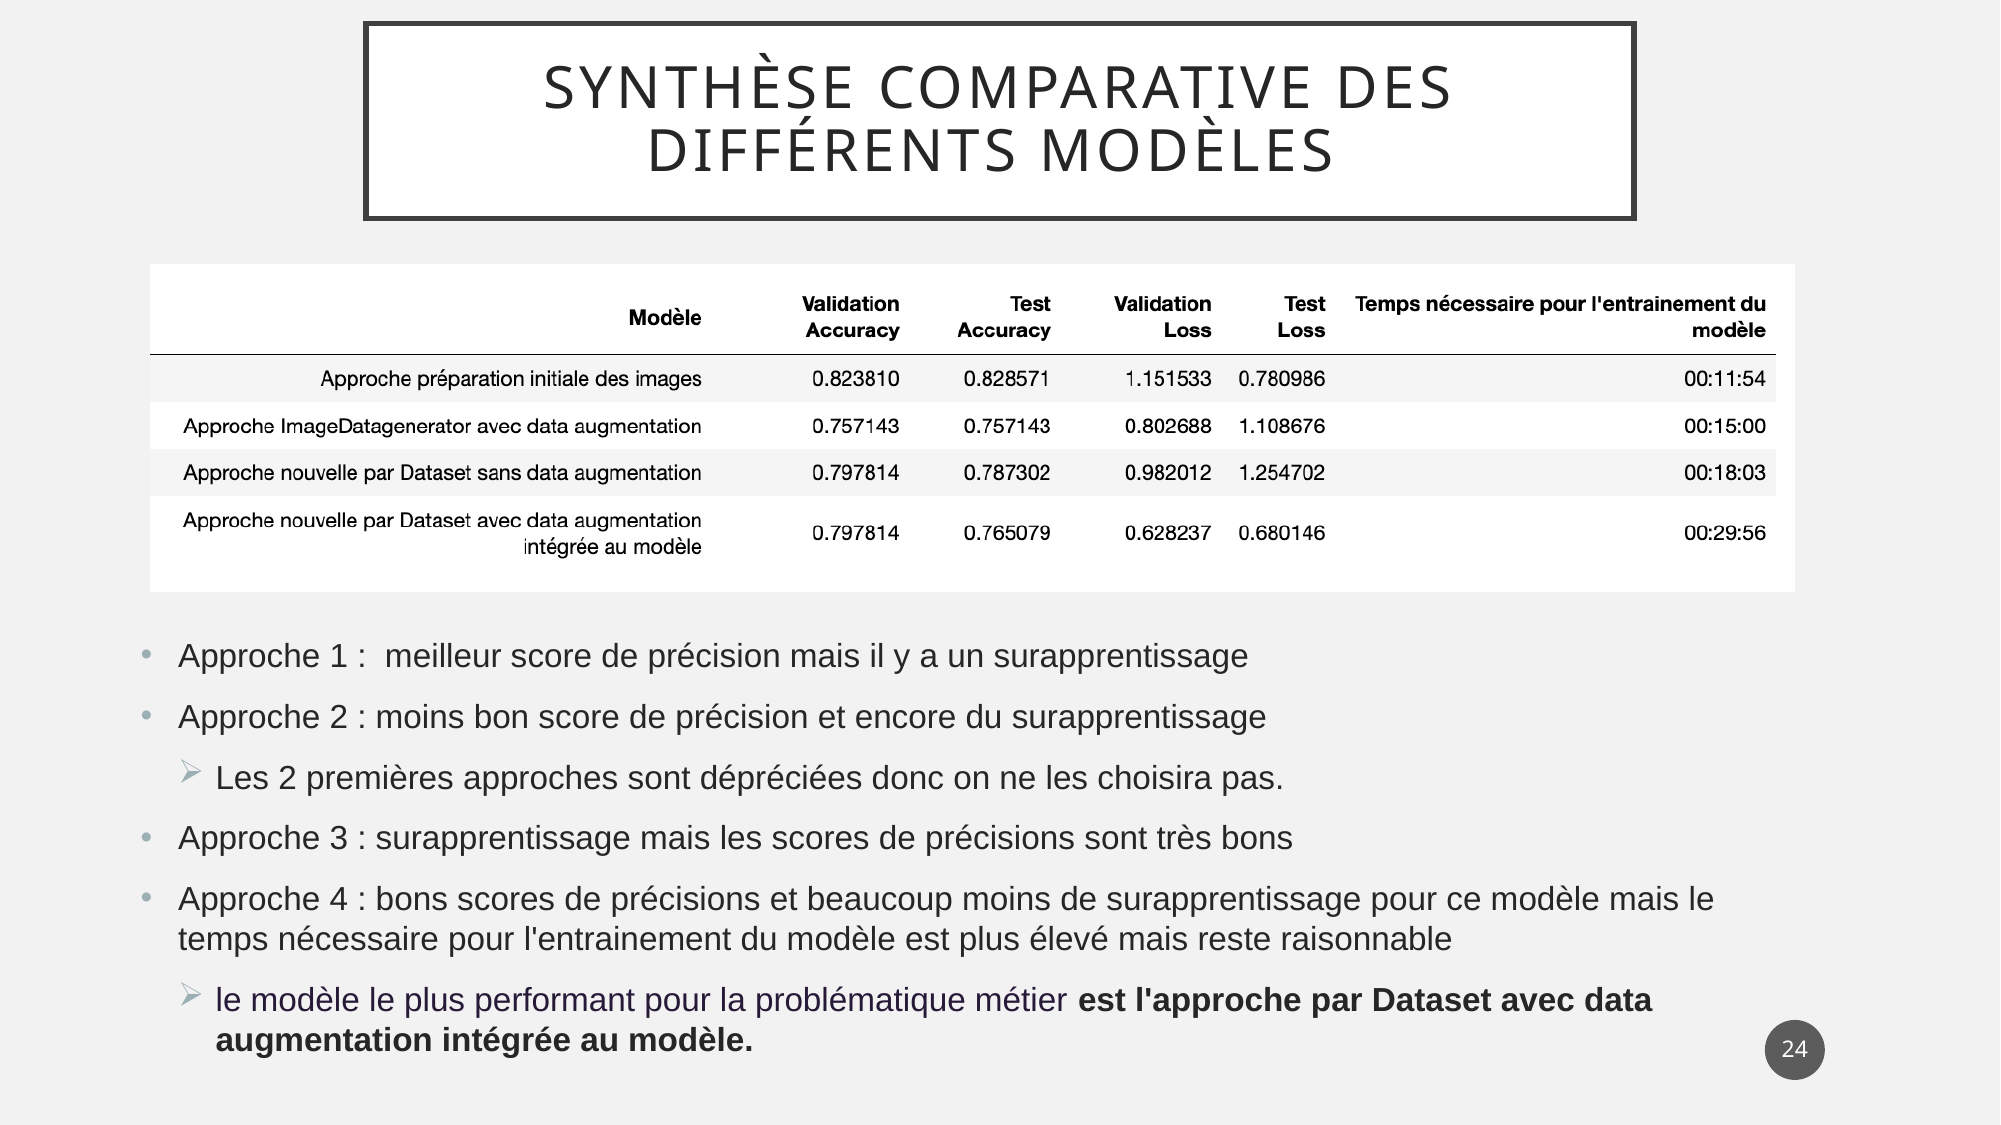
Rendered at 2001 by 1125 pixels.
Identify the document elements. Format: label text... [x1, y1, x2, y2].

title synthèse comparative des différents modèles [363, 21, 1637, 221]
slide_number 24 [1764, 1019, 1825, 1080]
list Approche 1 : meilleur score de précision mais il y a un surapprentissage Approche 2 : moins bon score de précision et encore du surapprentissage Les 2 premières approches sont dépréciées donc on ne les choisira pas. Approche 3 : surapprentissage mais les scores de précisions sont très bons Approche 4 : bons scores de précisions et beaucoup moins de surapprentissage pour ce modèle mais le temps nécessaire pour l'entrainement du modèle est plus élevé mais reste raisonnable le modèle le plus performant pour la problématique métier est l'approche par Dataset avec data augmentation intégrée au modèle. [125, 626, 1820, 1080]
picture [150, 264, 1795, 592]
